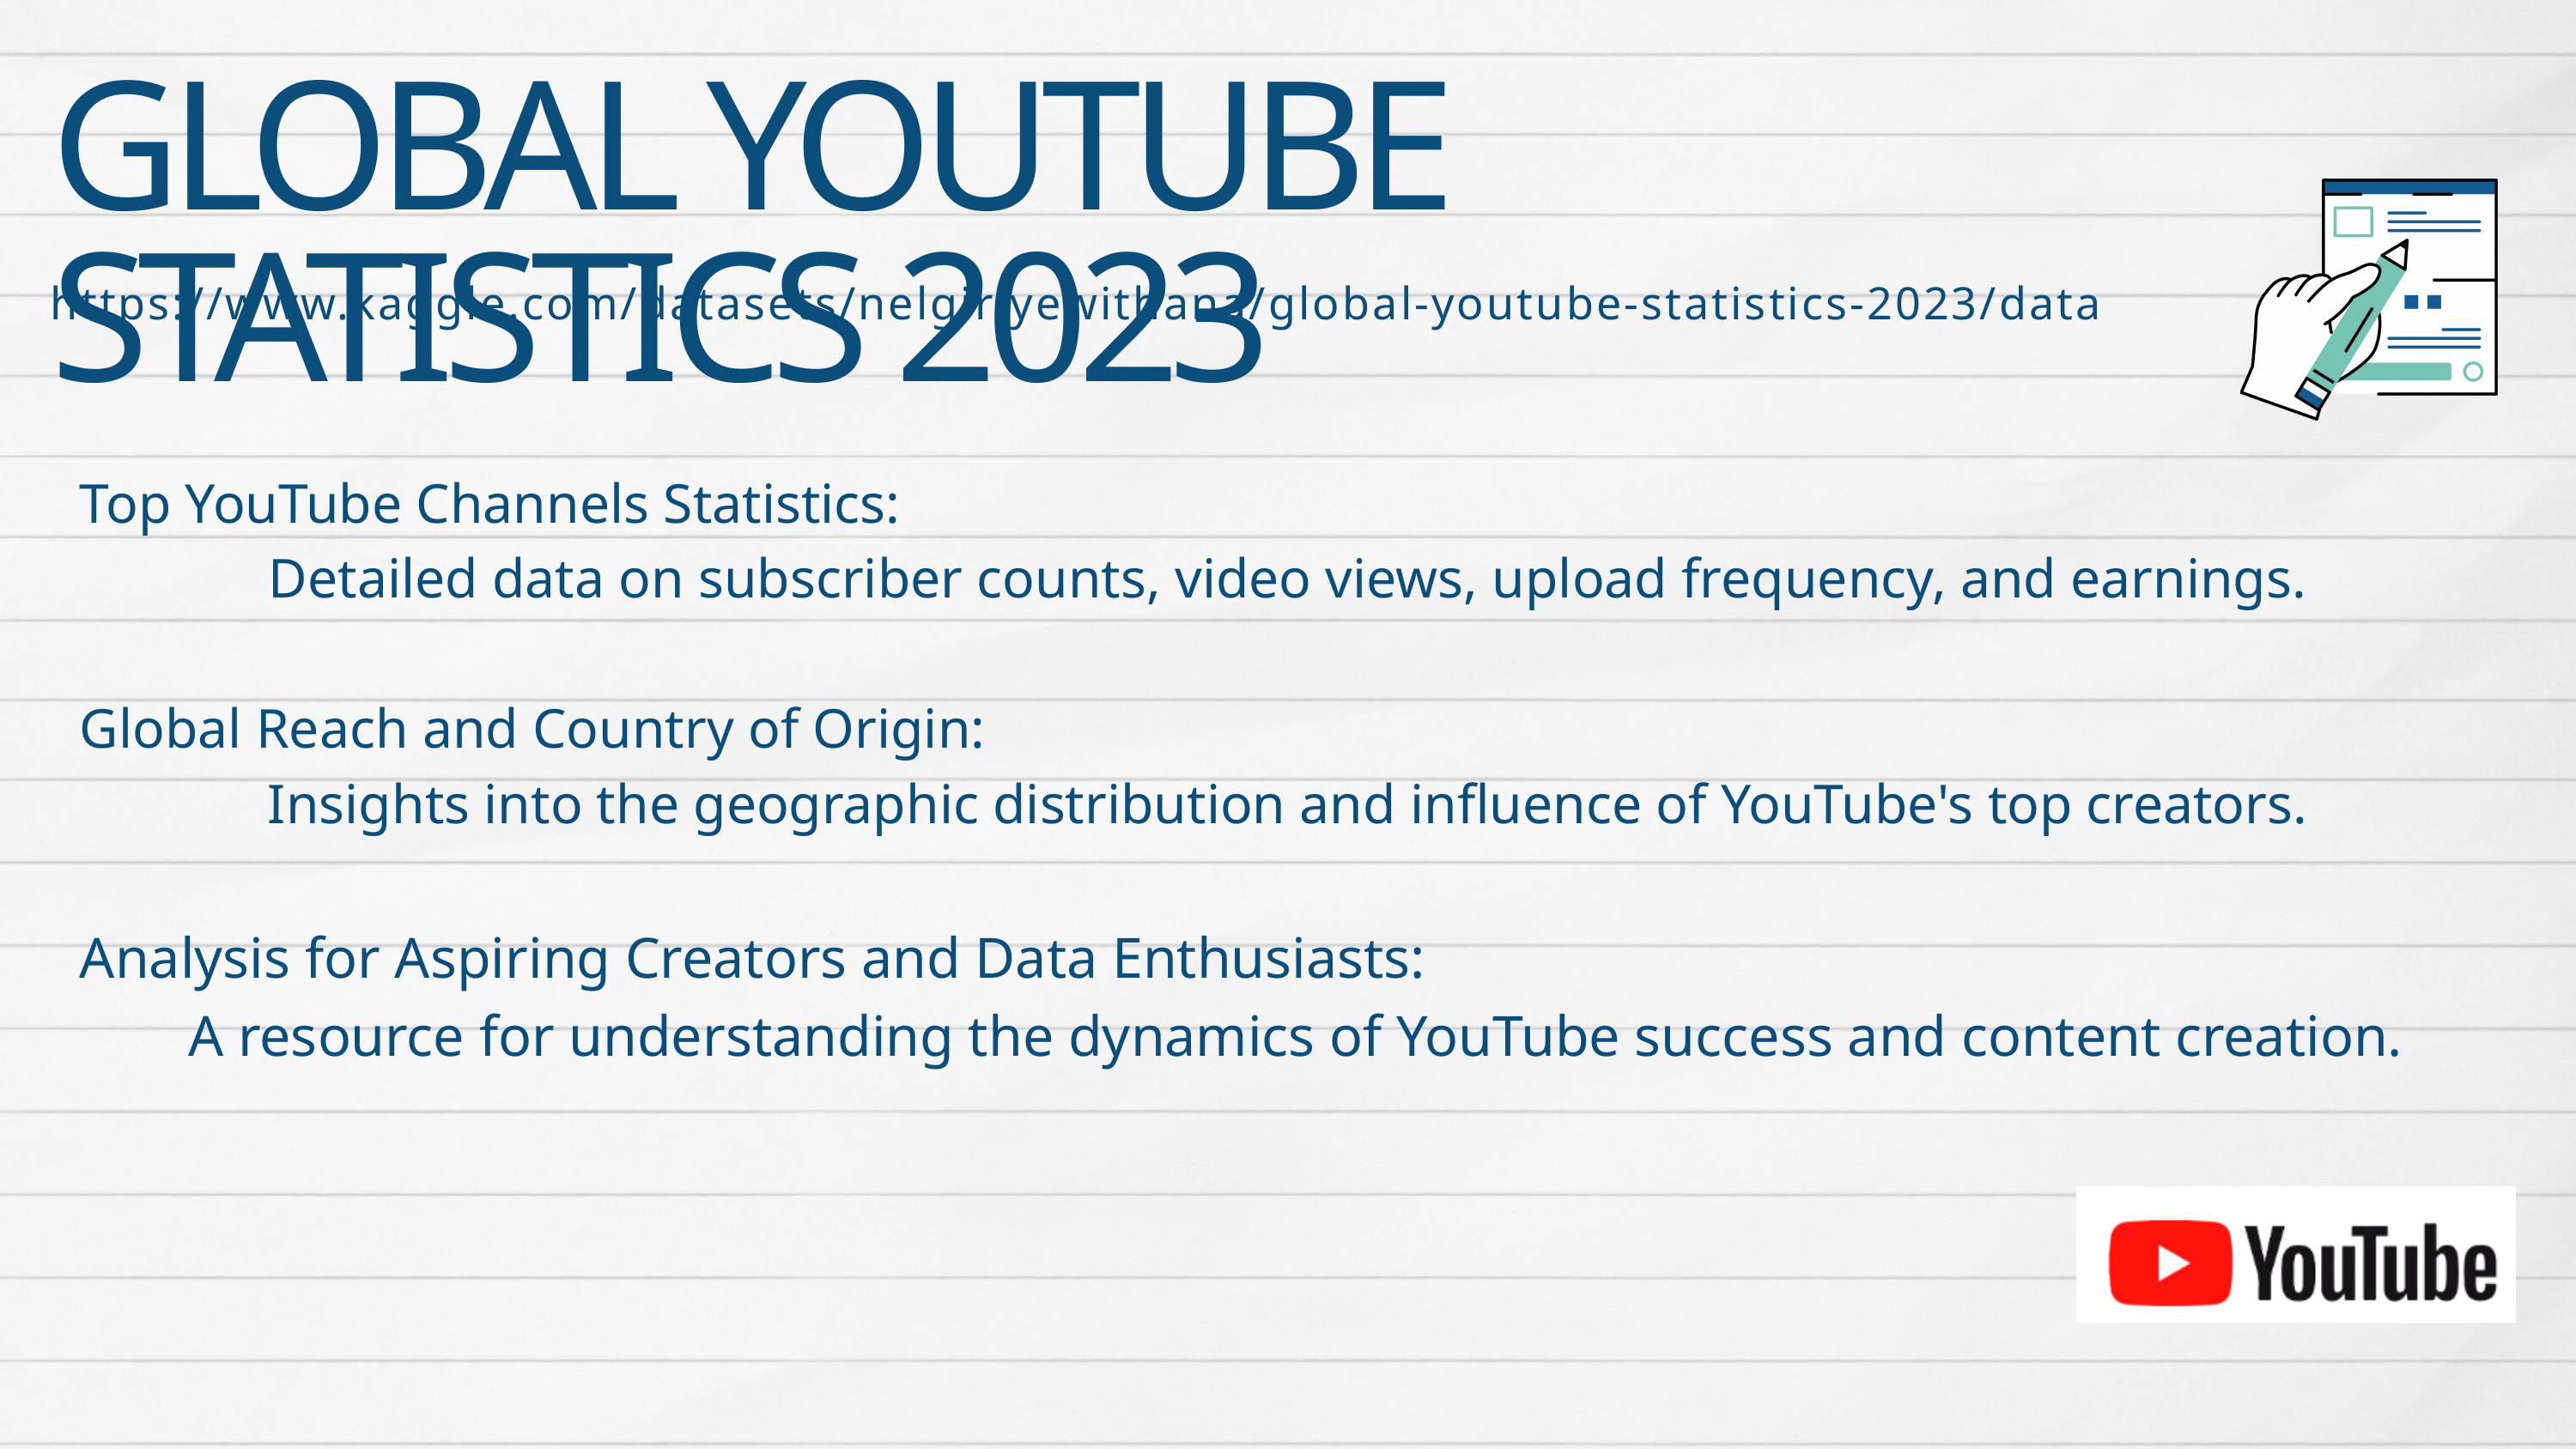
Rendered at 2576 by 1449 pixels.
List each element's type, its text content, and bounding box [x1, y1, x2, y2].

text_box [0, 0, 2576, 1449]
text_box [2239, 179, 2498, 421]
text_box https://www.kaggle.com/datasets/nelgiriyewithana/global-youtube-statistics-2023/data [51, 268, 2239, 329]
text_box [2075, 1186, 2517, 1323]
text_box GLOBAL YOUTUBE STATISTICS 2023 [51, 329, 2150, 589]
text_box Top YouTube Channels Statistics: Detailed data on subscriber counts, video views, upload frequency, and earnings. Global Reach and Country of Origin: Insights into the geographic distribution and influence of YouTube's top creators. Analysis for Aspiring Creators and Data Enthusiasts: A resource for understanding the dynamics of YouTube success and content creation. [79, 458, 2498, 1197]
text_box GLOBAL YOUTUBE STATISTICS 2023 [51, 73, 2150, 268]
